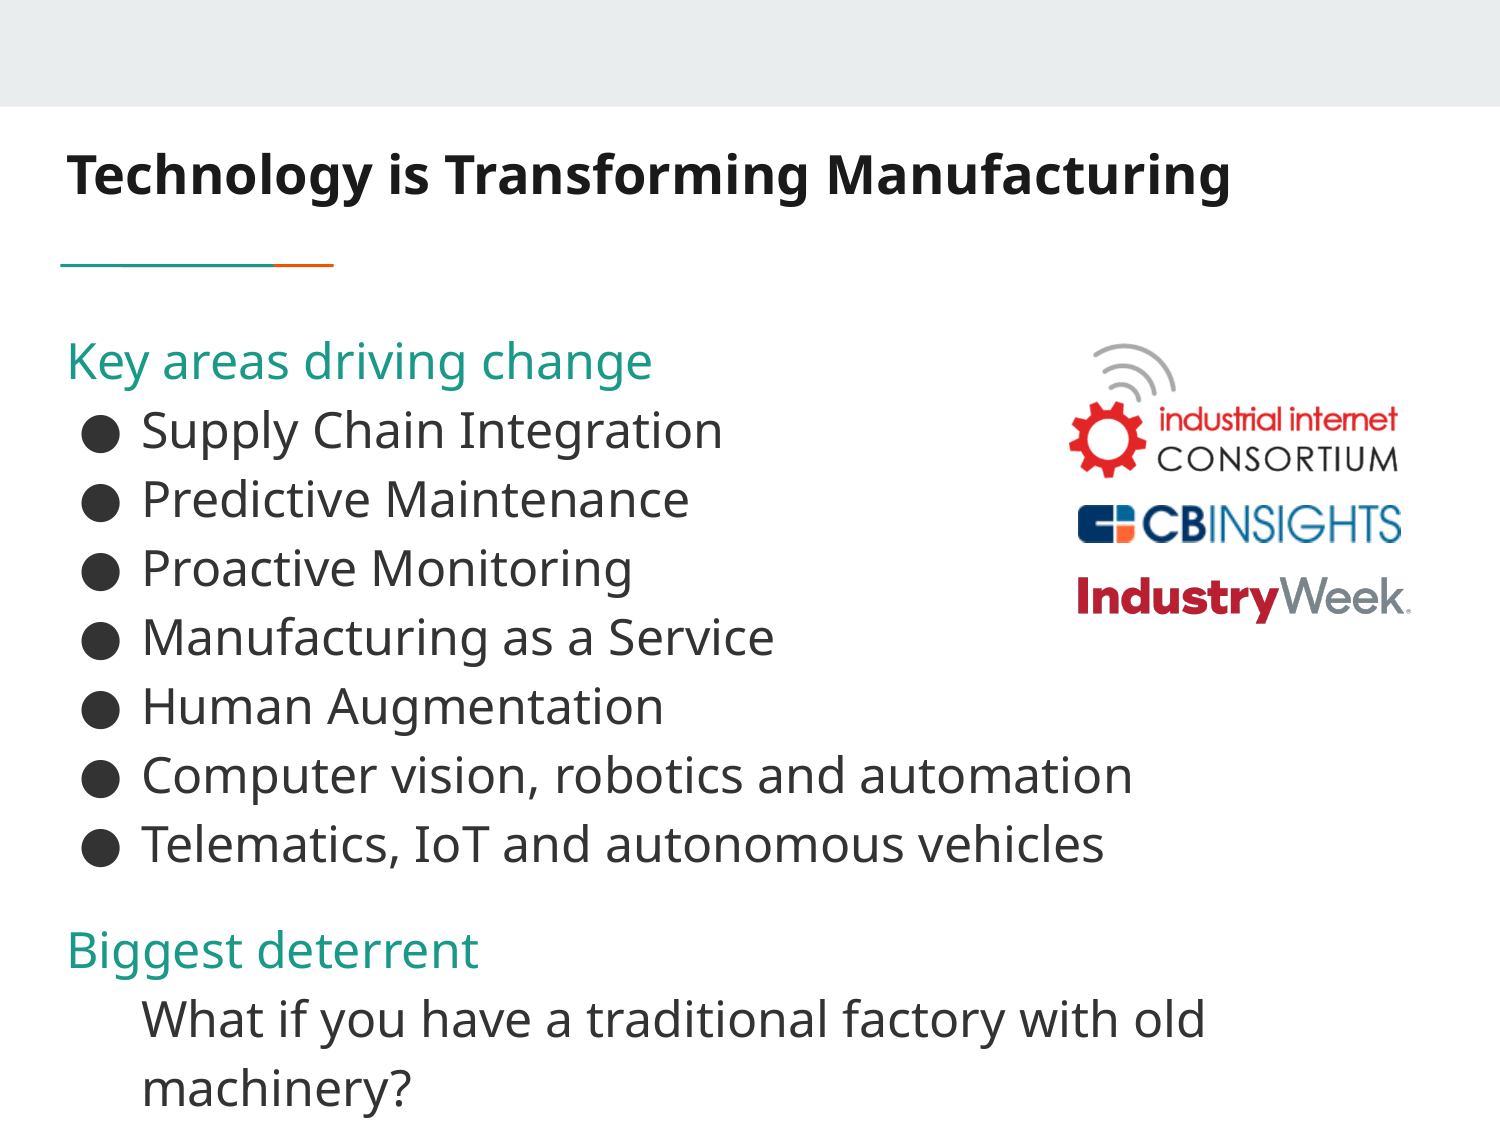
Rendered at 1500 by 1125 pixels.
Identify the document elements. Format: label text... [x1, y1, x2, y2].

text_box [1068, 326, 1411, 624]
title Technology is Transforming Manufacturing [51, 125, 1313, 243]
list Key areas driving change Supply Chain Integration Predictive Maintenance Proactive Monitoring Manufacturing as a Service Human Augmentation Computer vision, robotics and automation Telematics, IoT and autonomous vehicles Biggest deterrent What if you have a traditional factory with old machinery? [51, 305, 1449, 1125]
